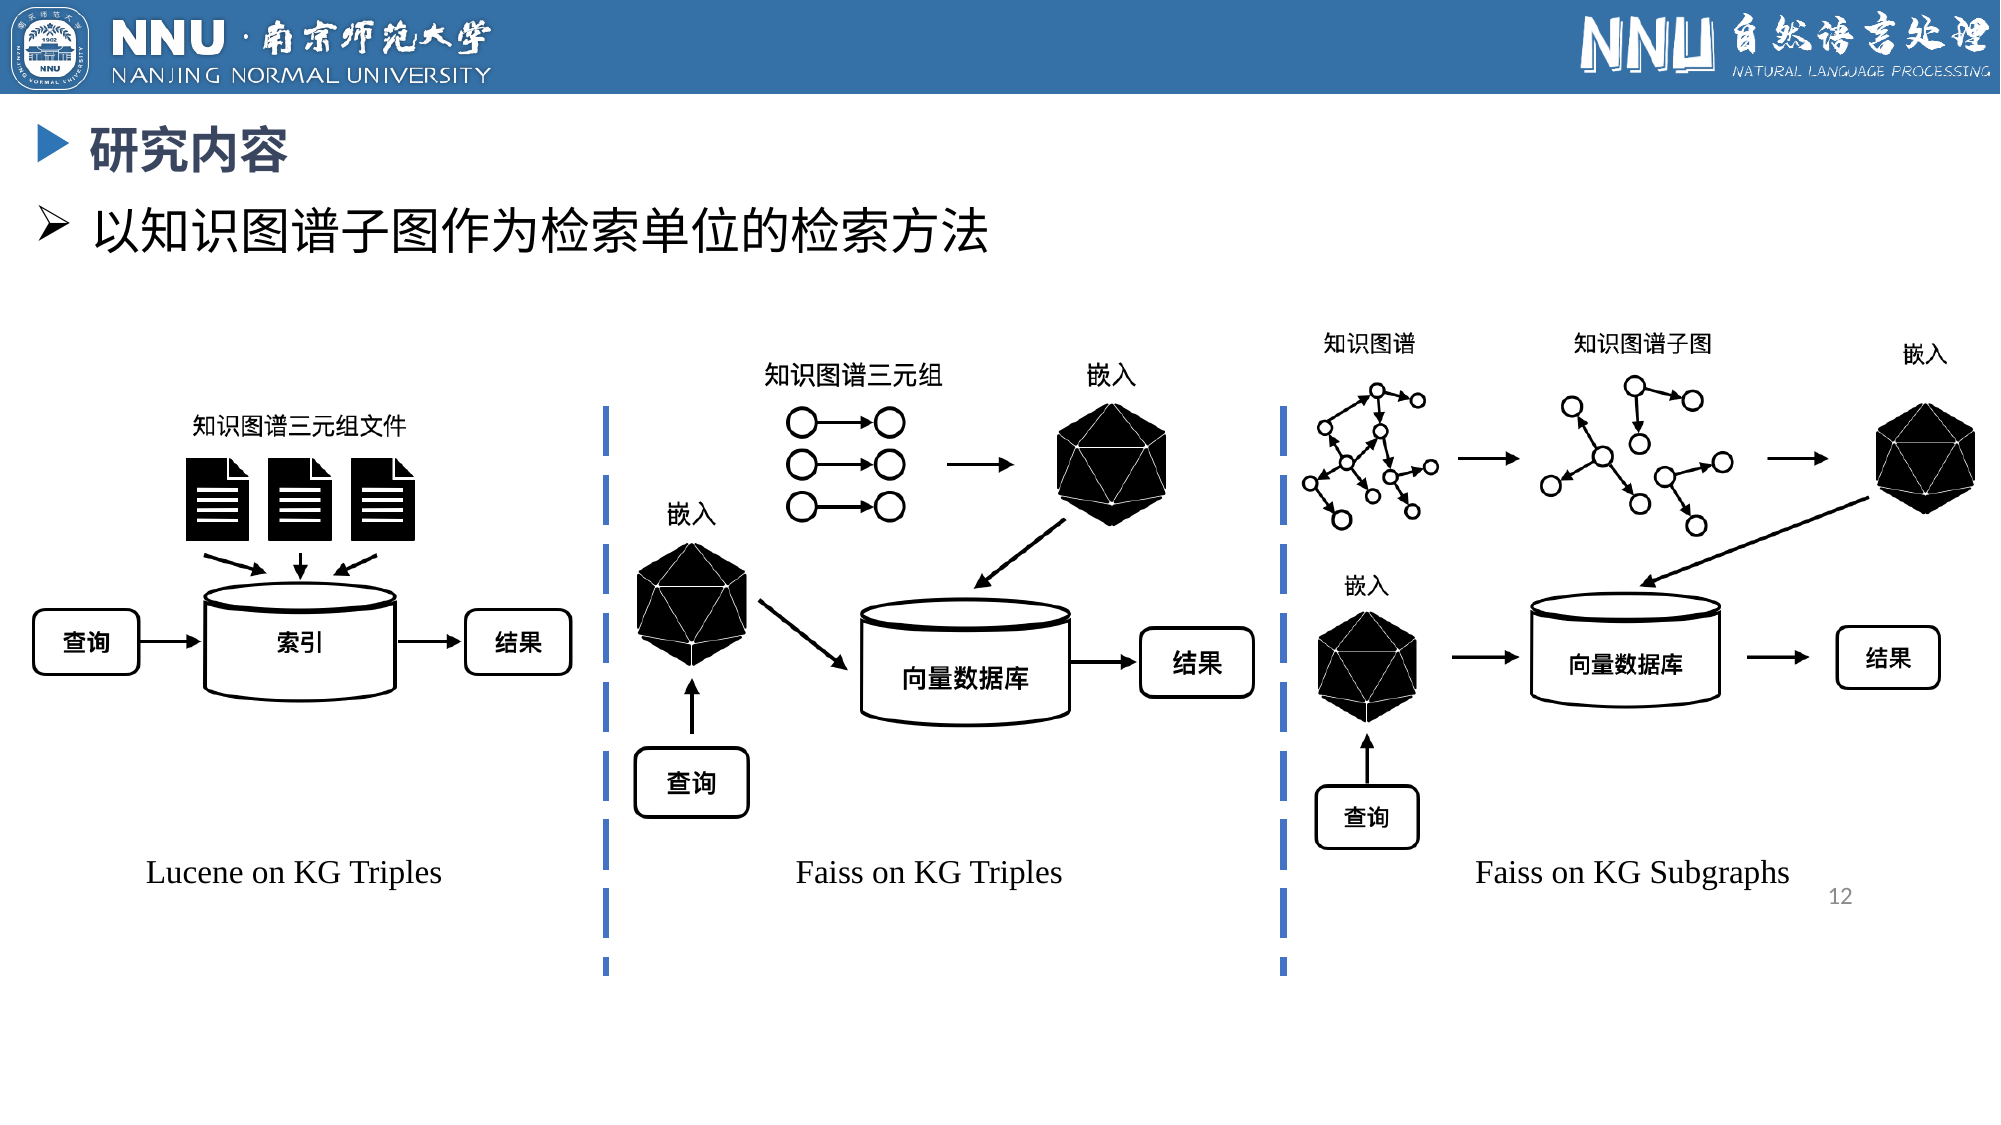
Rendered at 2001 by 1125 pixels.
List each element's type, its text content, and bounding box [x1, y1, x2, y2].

text_box 以知识图谱子图作为检索单位的检索方法 [19, 192, 1403, 275]
picture [2, 314, 1998, 865]
text_box Faiss on KG Triples [780, 842, 1218, 898]
text_box Lucene on KG Triples [131, 842, 569, 898]
text_box 研究内容 [78, 113, 764, 185]
text_box Faiss on KG Subgraphs [1460, 865, 1898, 898]
picture [0, 0, 2001, 129]
text_box [36, 121, 72, 165]
slide_number 12 [1417, 865, 1868, 925]
